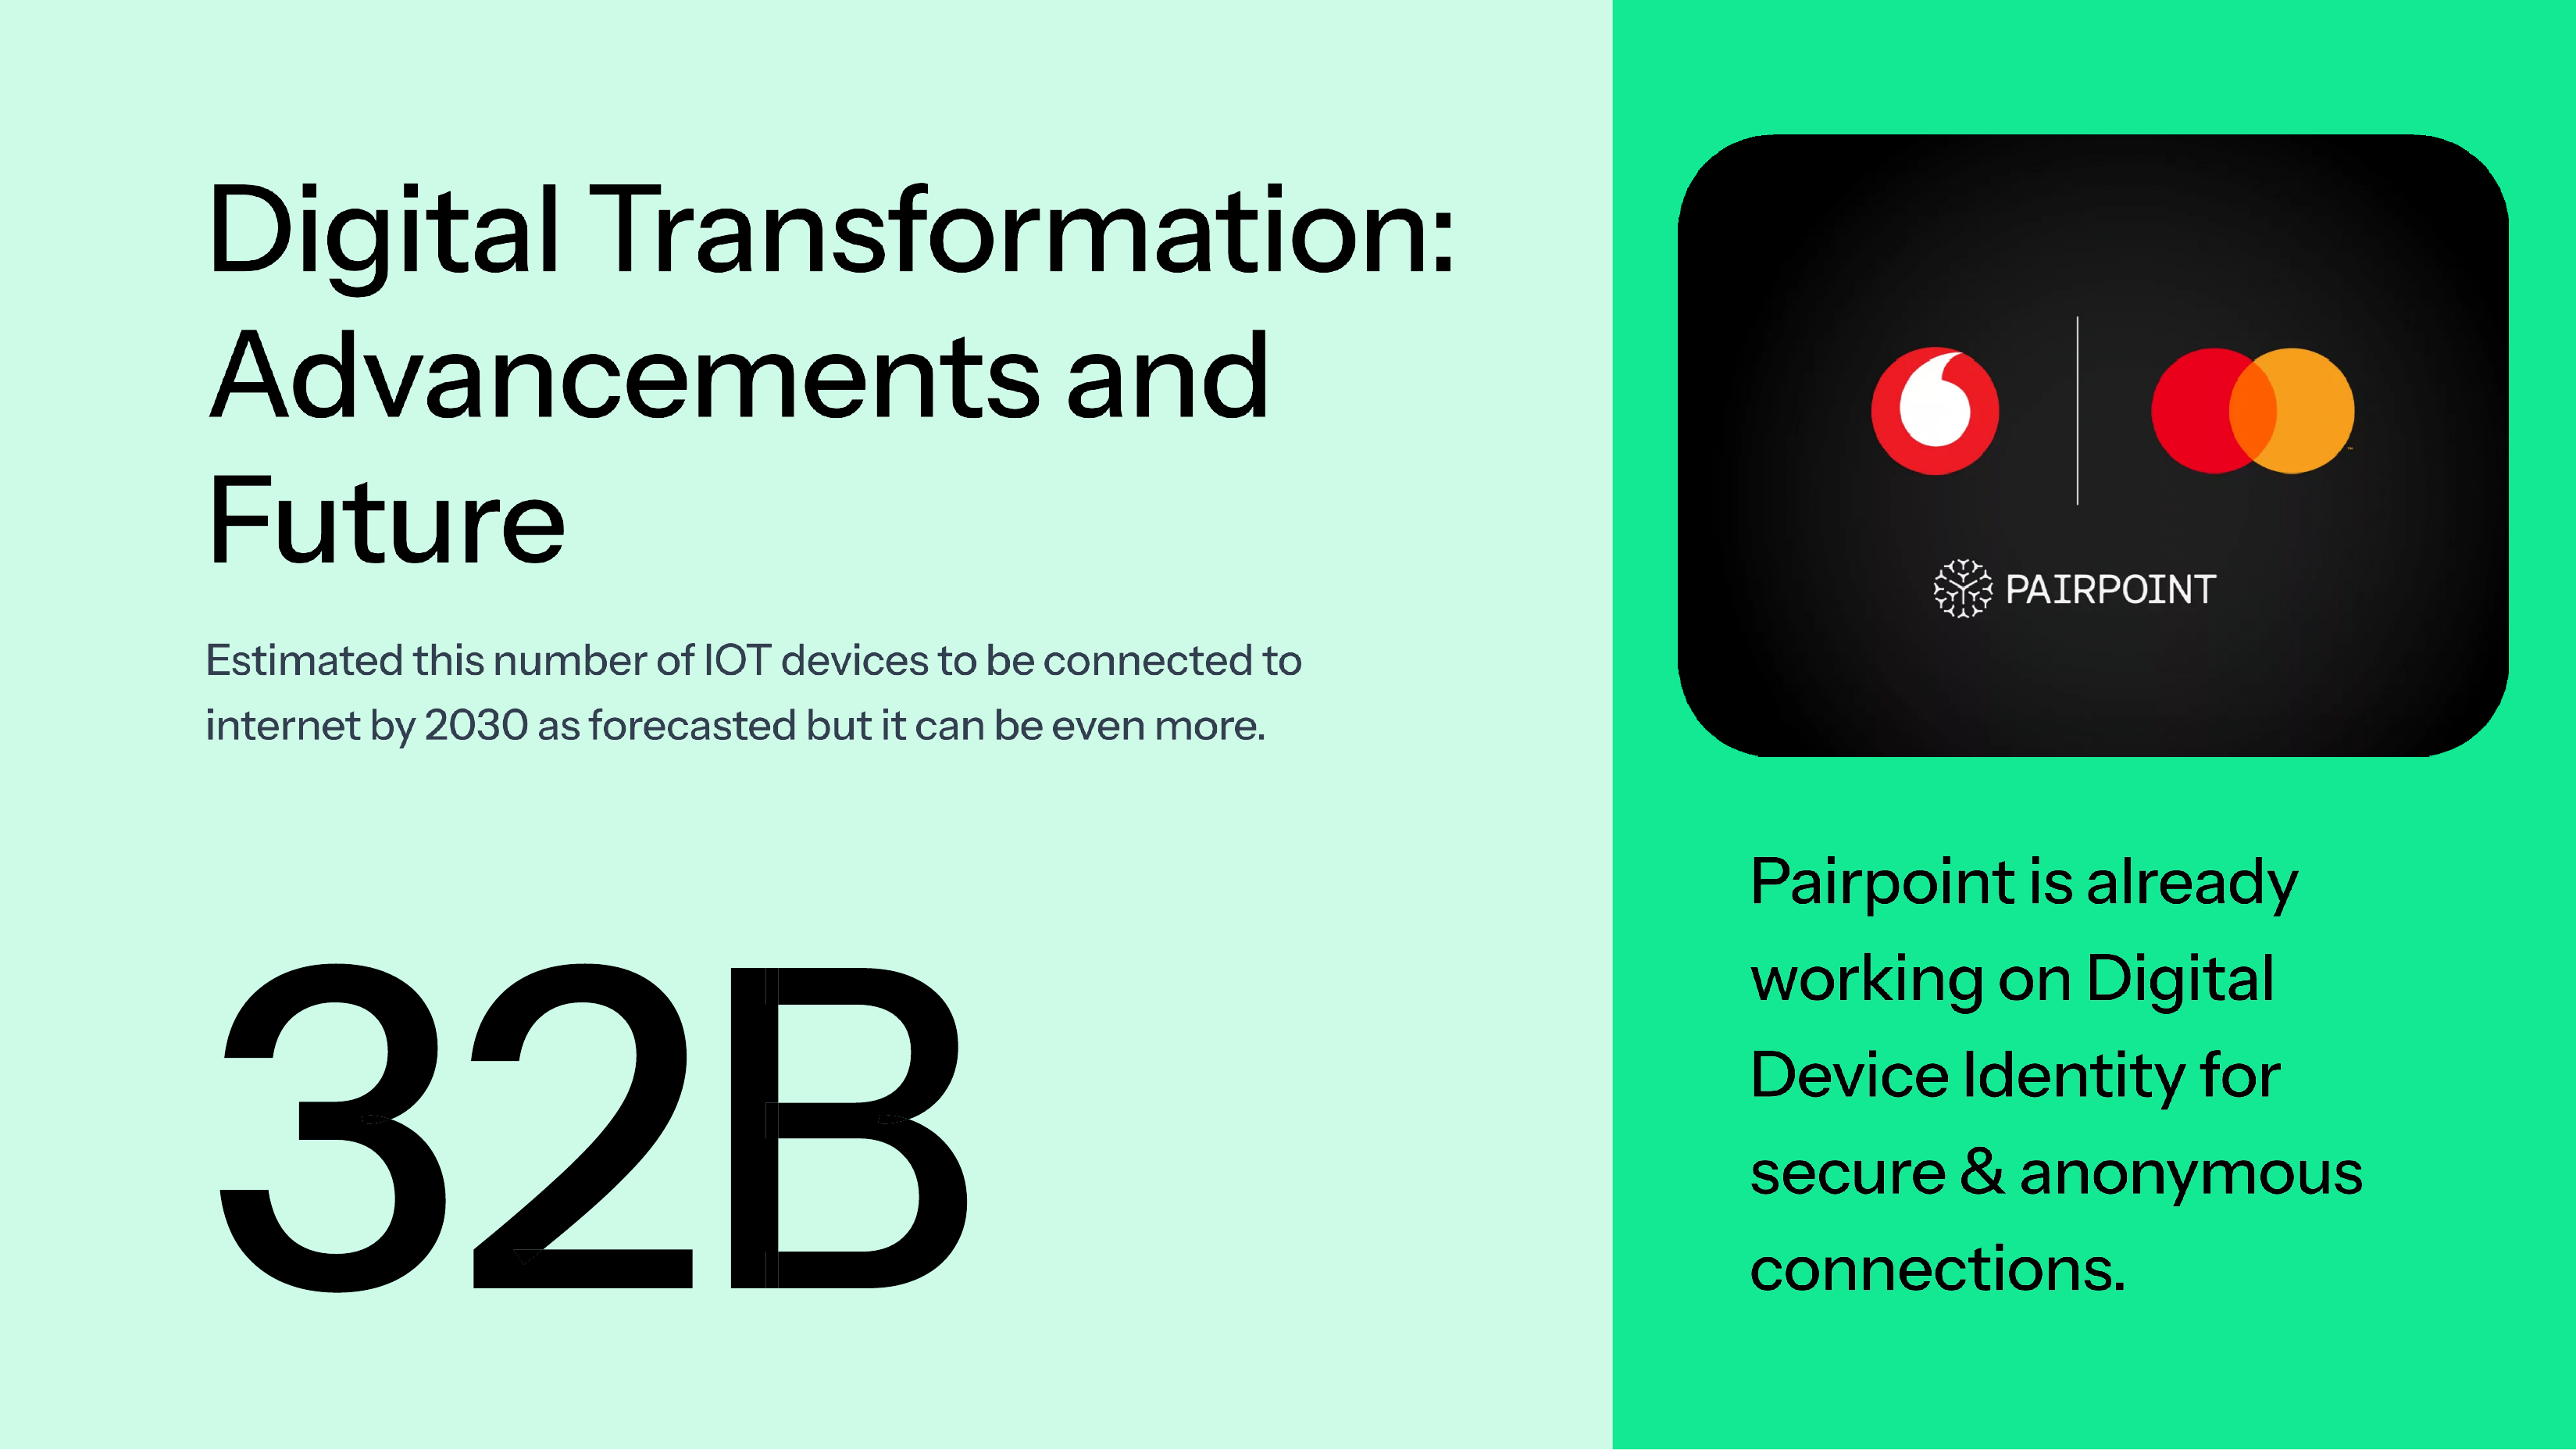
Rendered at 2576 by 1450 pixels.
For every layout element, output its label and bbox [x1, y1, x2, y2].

text_box [0, 0, 2576, 1450]
